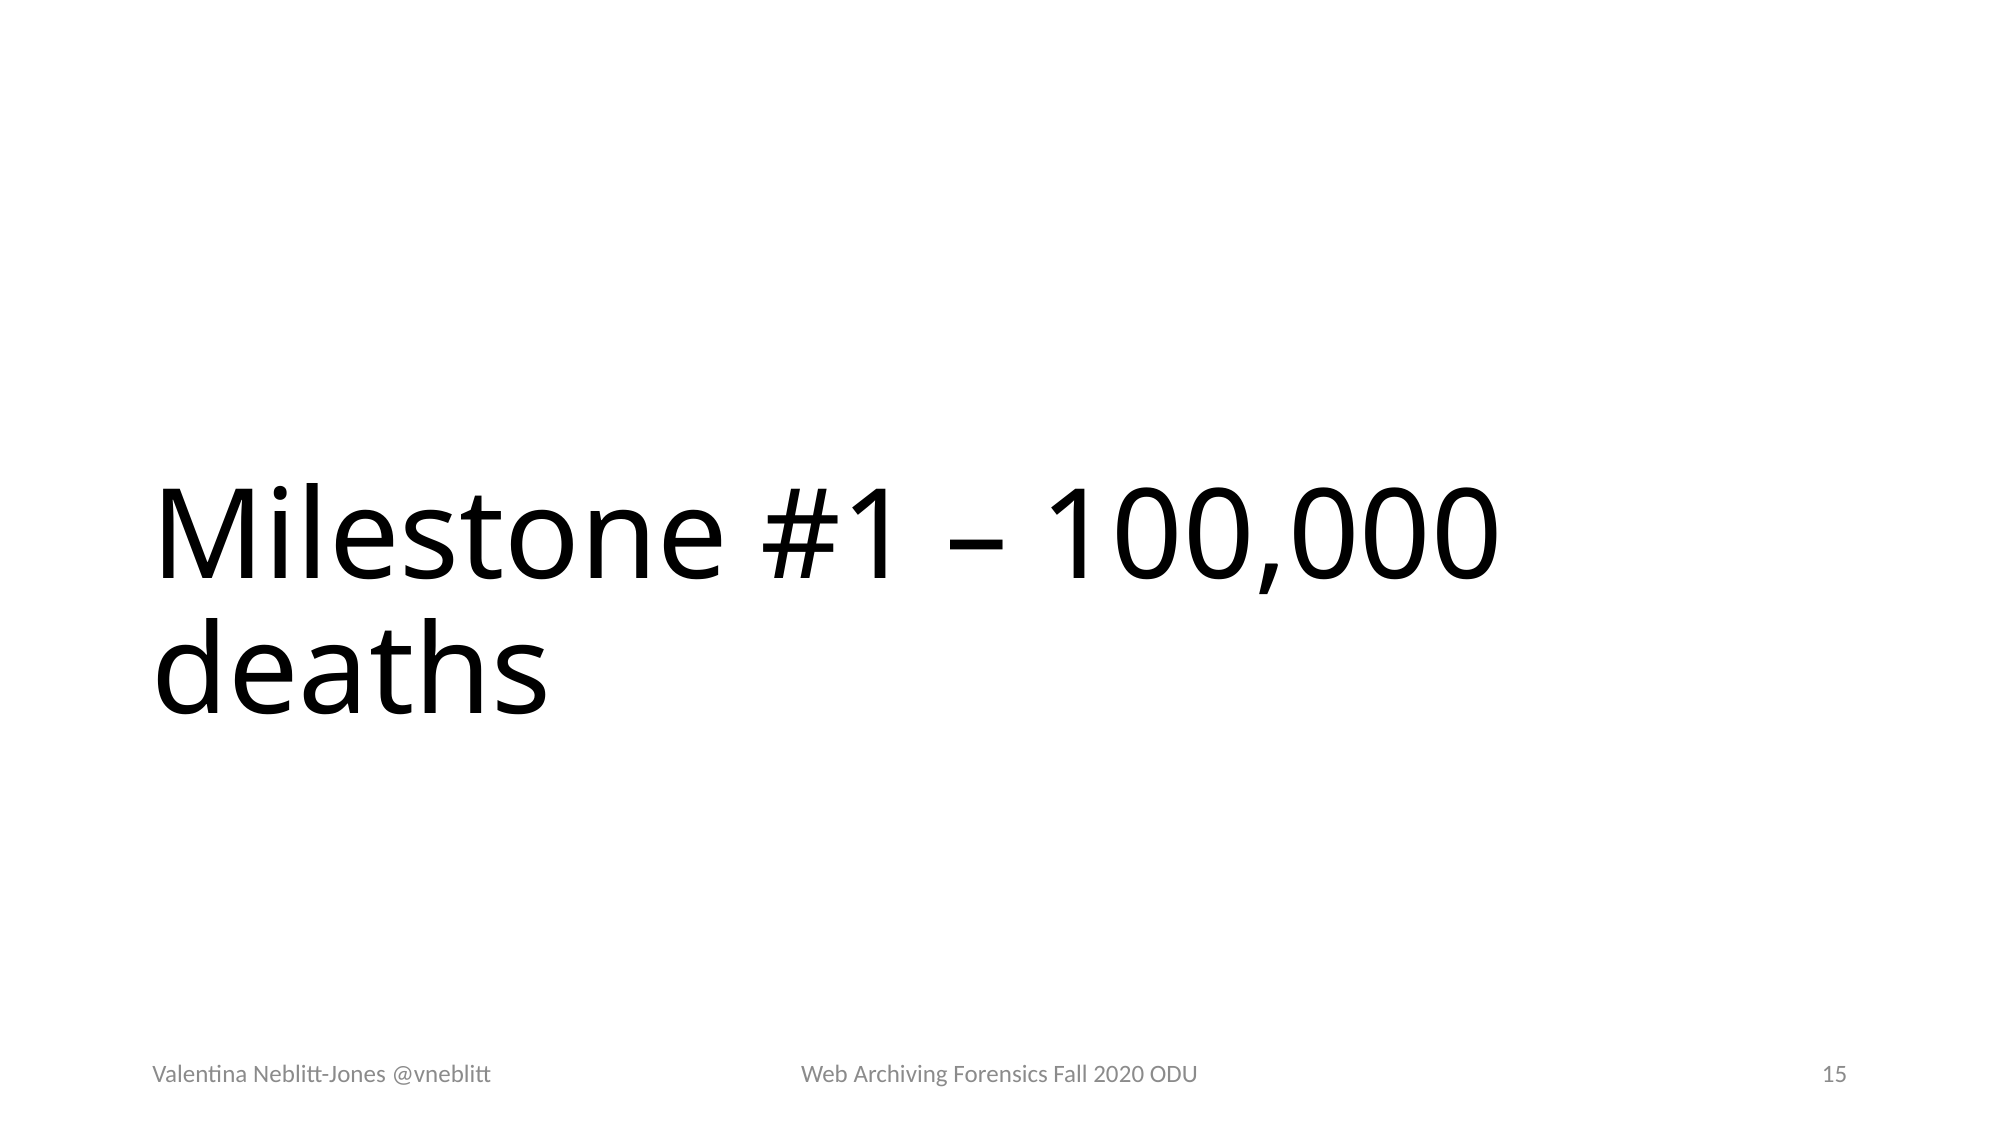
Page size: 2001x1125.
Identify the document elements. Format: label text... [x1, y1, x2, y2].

slide_number Valentina Neblitt-Jones @vneblitt [137, 1042, 588, 1103]
title Milestone #1 – 100,000 deaths [136, 280, 1862, 749]
slide_number 15 [1412, 1042, 1863, 1103]
footer Web Archiving Forensics Fall 2020 ODU [662, 1042, 1338, 1103]
